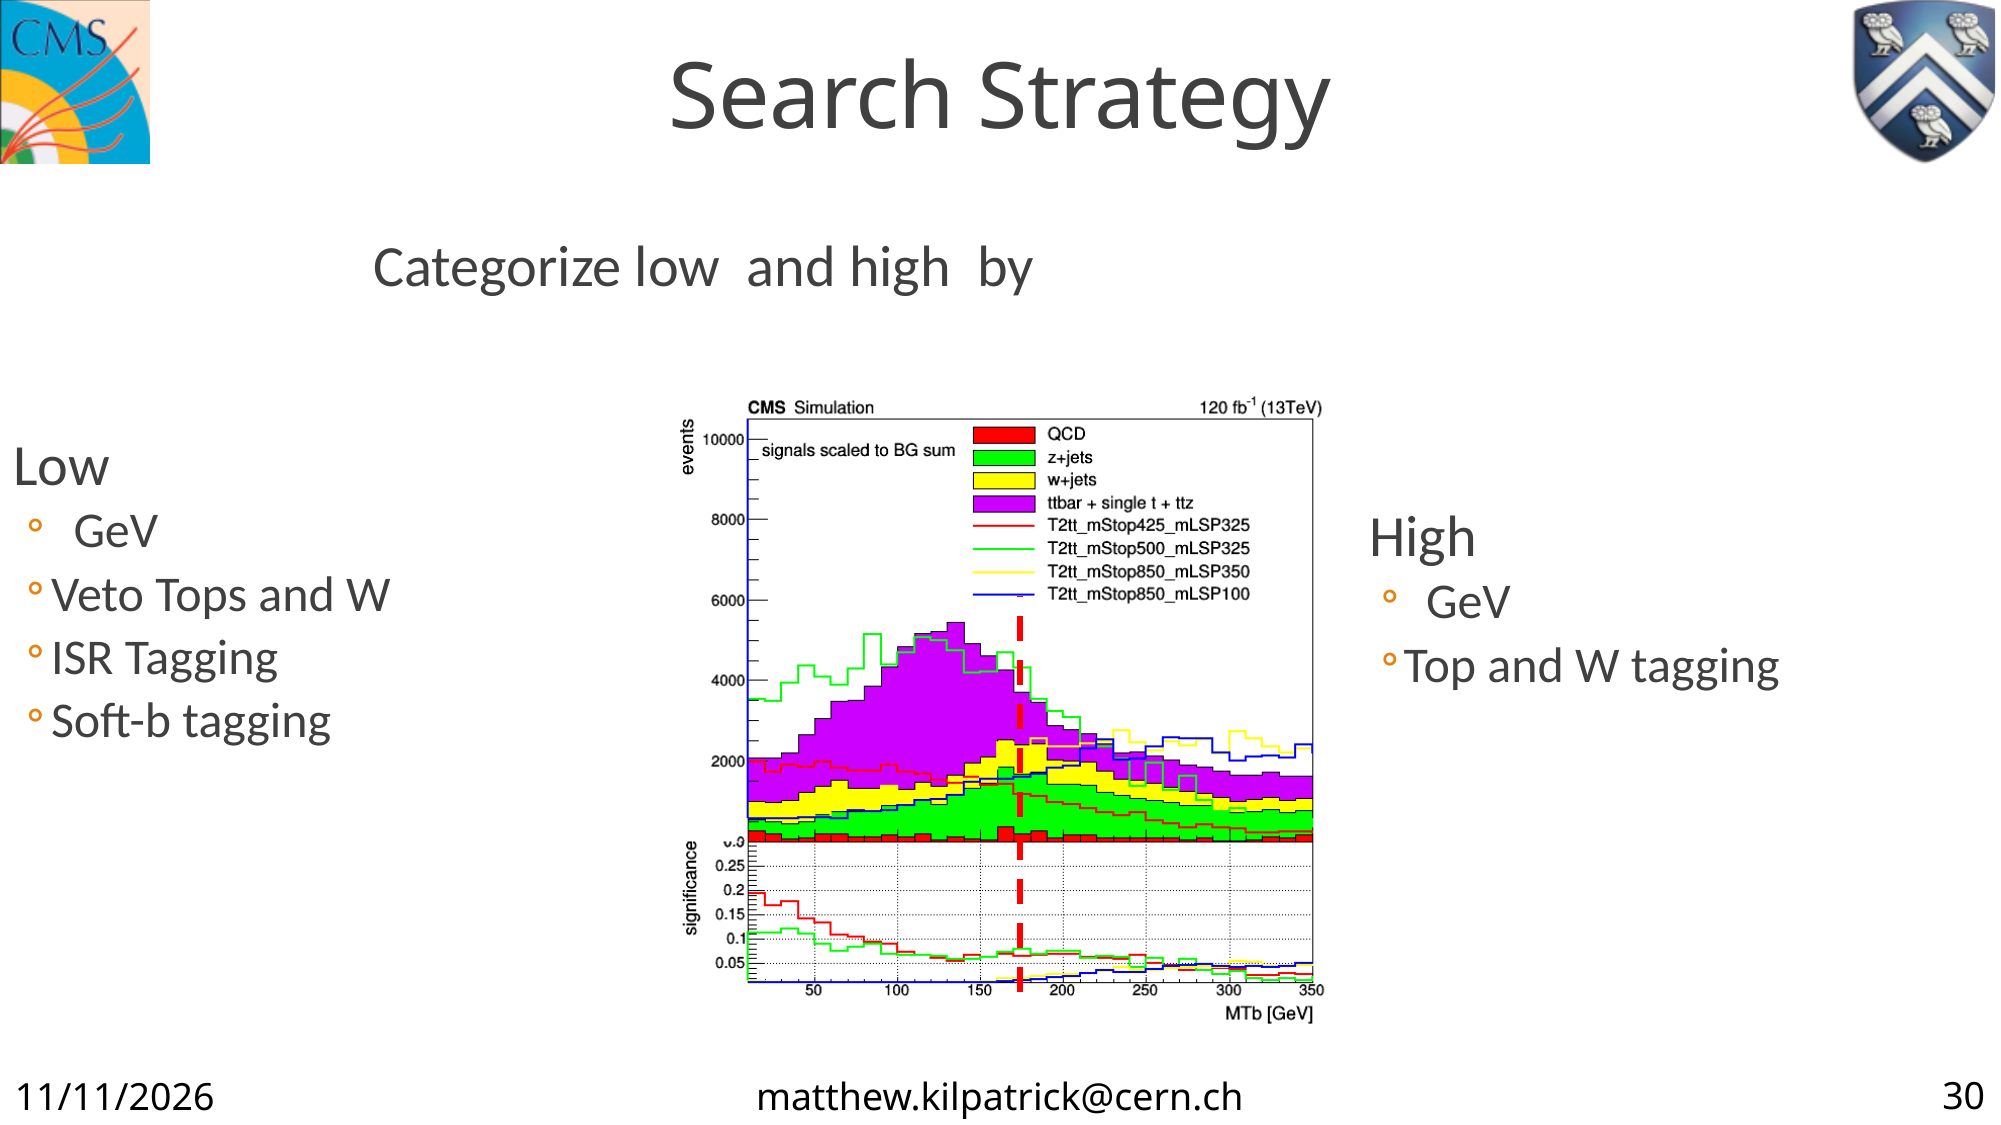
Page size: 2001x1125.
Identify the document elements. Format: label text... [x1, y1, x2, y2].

slide_number 30 [1784, 1064, 2000, 1125]
footer matthew.kilpatrick@cern.ch [439, 1065, 1561, 1125]
title Search Strategy [137, 33, 1863, 168]
picture [677, 372, 1384, 1056]
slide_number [0, 1065, 257, 1125]
